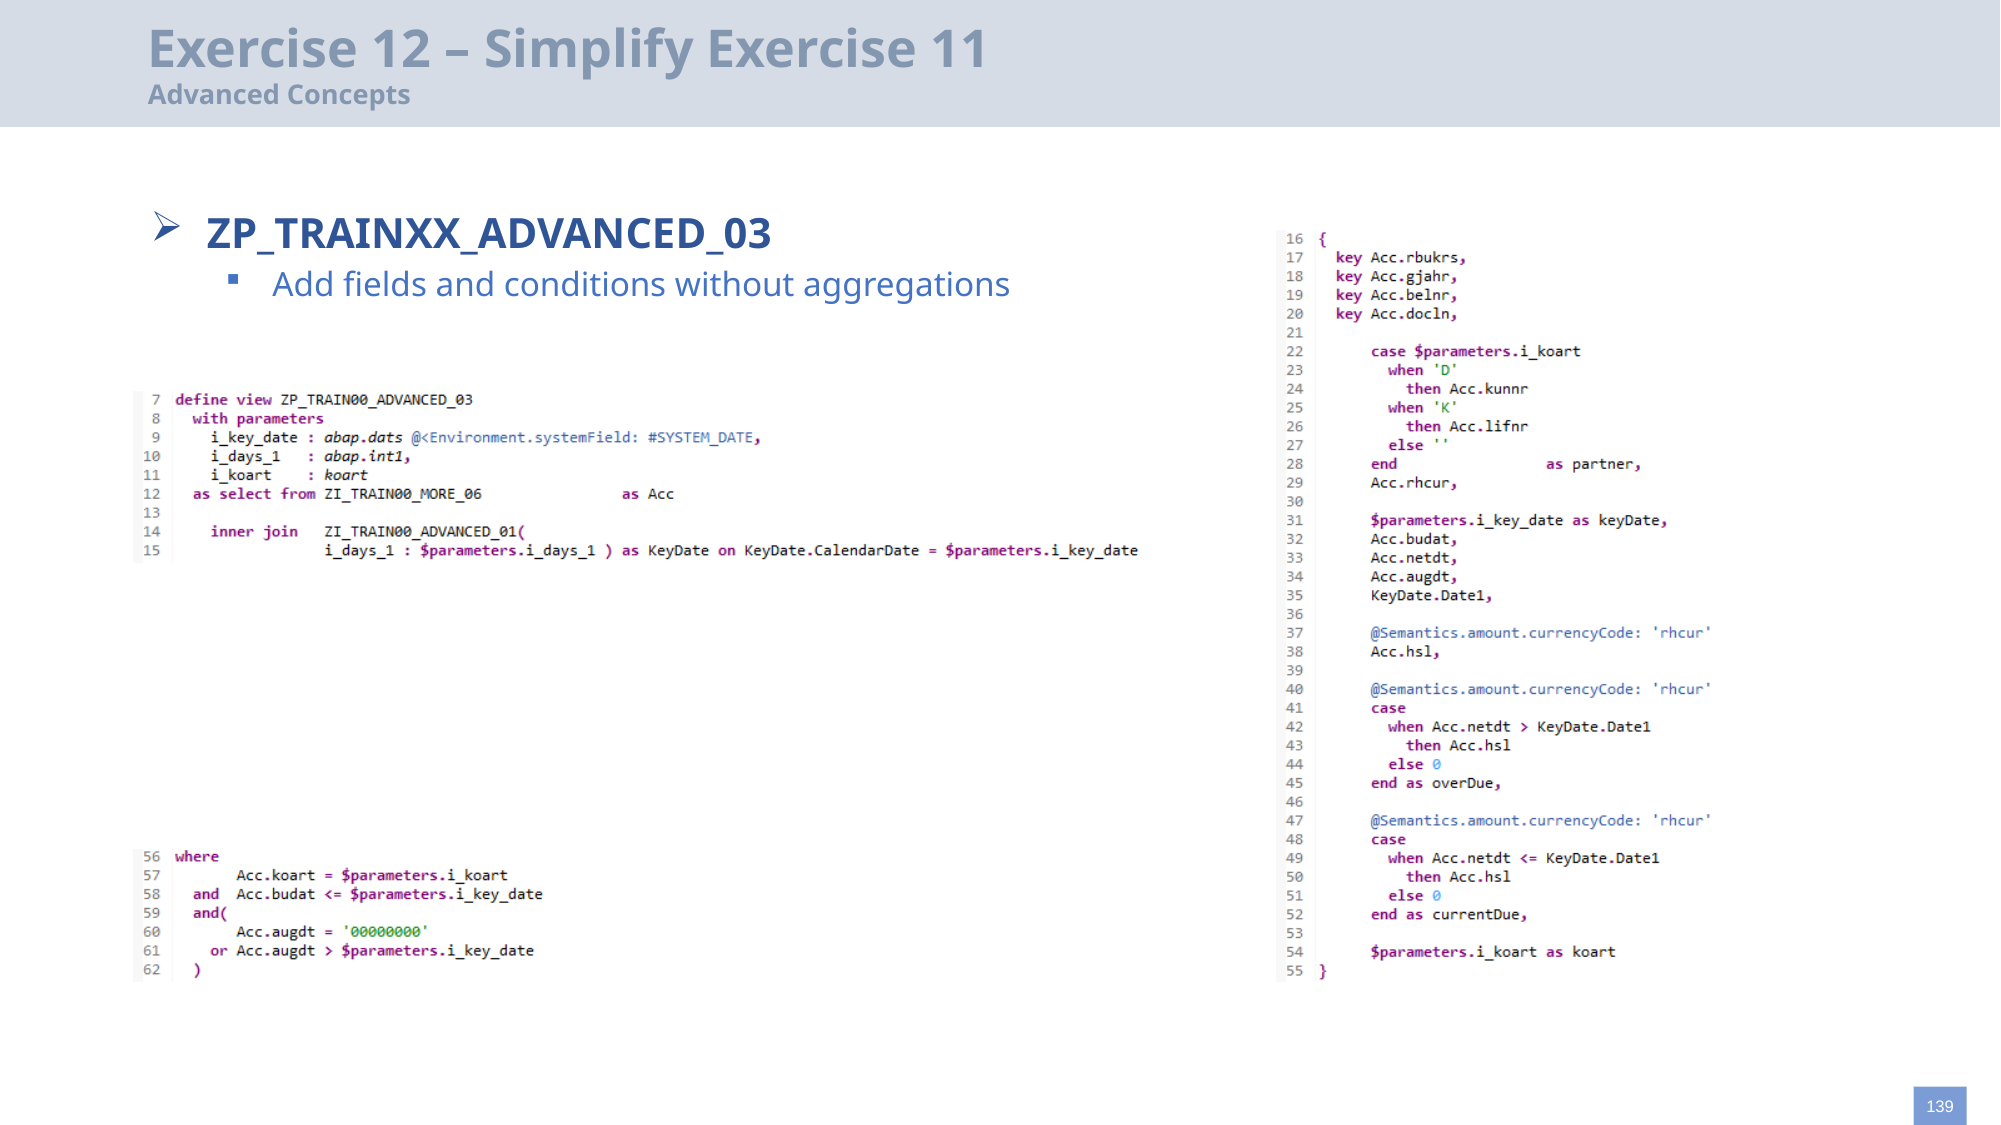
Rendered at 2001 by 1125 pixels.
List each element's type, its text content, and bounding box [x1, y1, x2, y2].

list ZP_TRAINXX_ADVANCED_03 Add fields and conditions without aggregations [135, 199, 1861, 1014]
picture [132, 849, 1161, 983]
picture [1275, 230, 1749, 983]
picture [132, 390, 1161, 563]
title Exercise 12 – Simplify Exercise 11 Advanced Concepts [133, 0, 1867, 128]
